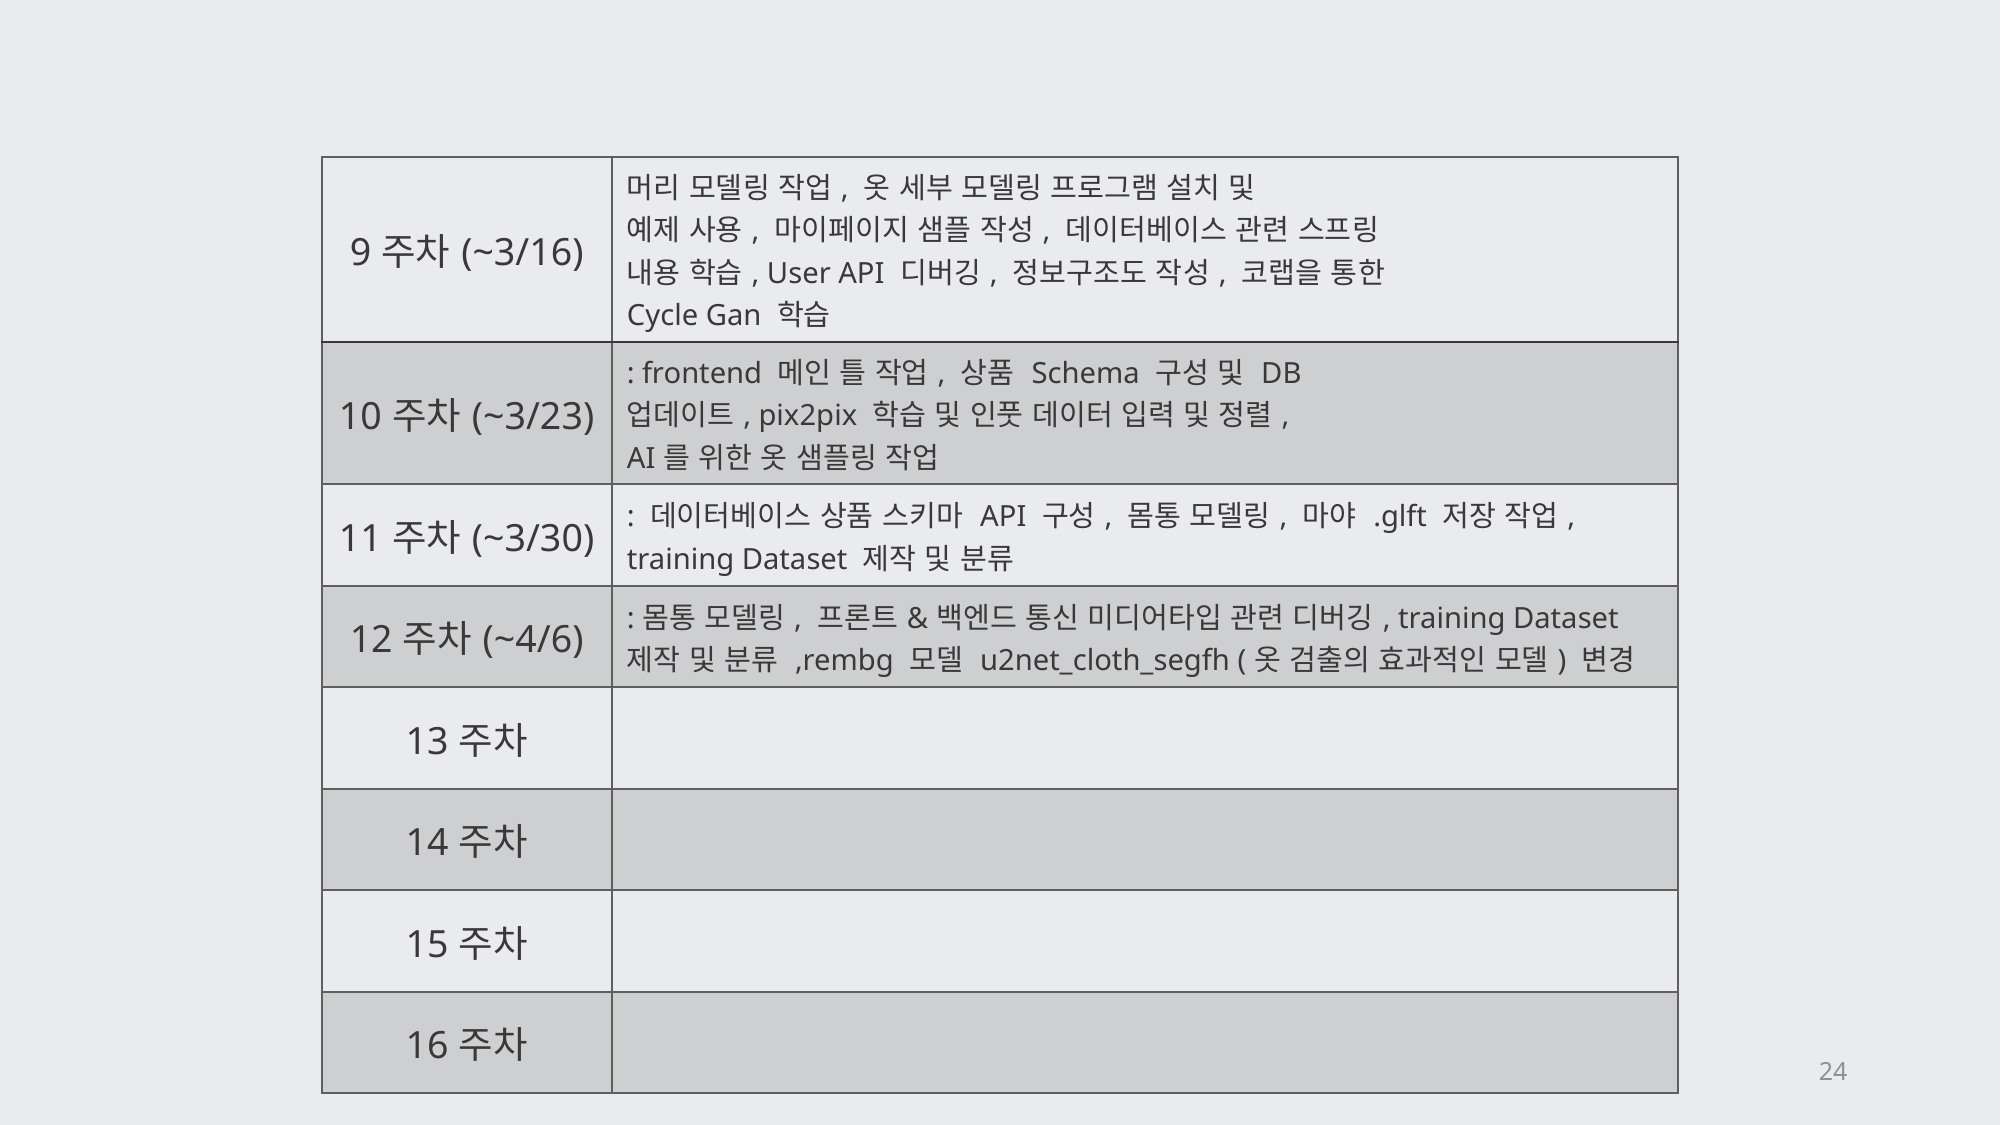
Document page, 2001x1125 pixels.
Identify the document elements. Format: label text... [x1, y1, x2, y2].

slide_number 24 [1412, 1042, 1863, 1103]
table_header 머리 모델링 작업, 옷 세부 모델링 프로그램 설치 및 예제 사용, 마이페이지 샘플 작성, 데이터베이스 관련 스프링 내용 학습, User API 디버깅, 정보구조도 작성, 코랩을 통한 Cycle Gan 학습 [613, 158, 1677, 341]
table_cell 13주차 [323, 688, 611, 788]
table_cell :몸통 모델링, 프론트&백엔드 통신 미디어타입 관련 디버깅, training Dataset 제작 및 분류 ,rembg 모델 u2net_cloth_segfh (옷 검출의 효과적인 모델) 변경 [613, 587, 1677, 686]
table_cell 16주차 [323, 993, 611, 1092]
table_cell [613, 688, 1677, 788]
table_cell 12주차(~4/6) [323, 587, 611, 686]
table_header 9주차(~3/16) [323, 158, 611, 341]
table_cell [613, 993, 1677, 1092]
table_cell [613, 891, 1677, 991]
table_cell 14주차 [323, 790, 611, 889]
table_cell 10주차(~3/23) [323, 343, 611, 483]
table_cell : frontend 메인 틀 작업, 상품 Schema 구성 및 DB 업데이트, pix2pix 학습 및 인풋 데이터 입력 및 정렬, AI를 위한 옷 샘플링 작업 [613, 343, 1677, 483]
table_cell : 데이터베이스 상품 스키마 API 구성, 몸통 모델링, 마야 .glft 저장 작업, training Dataset 제작 및 분류 [613, 485, 1677, 585]
table_cell 15주차 [323, 891, 611, 991]
table_cell 11주차(~3/30) [323, 485, 611, 585]
table_cell [613, 790, 1677, 889]
